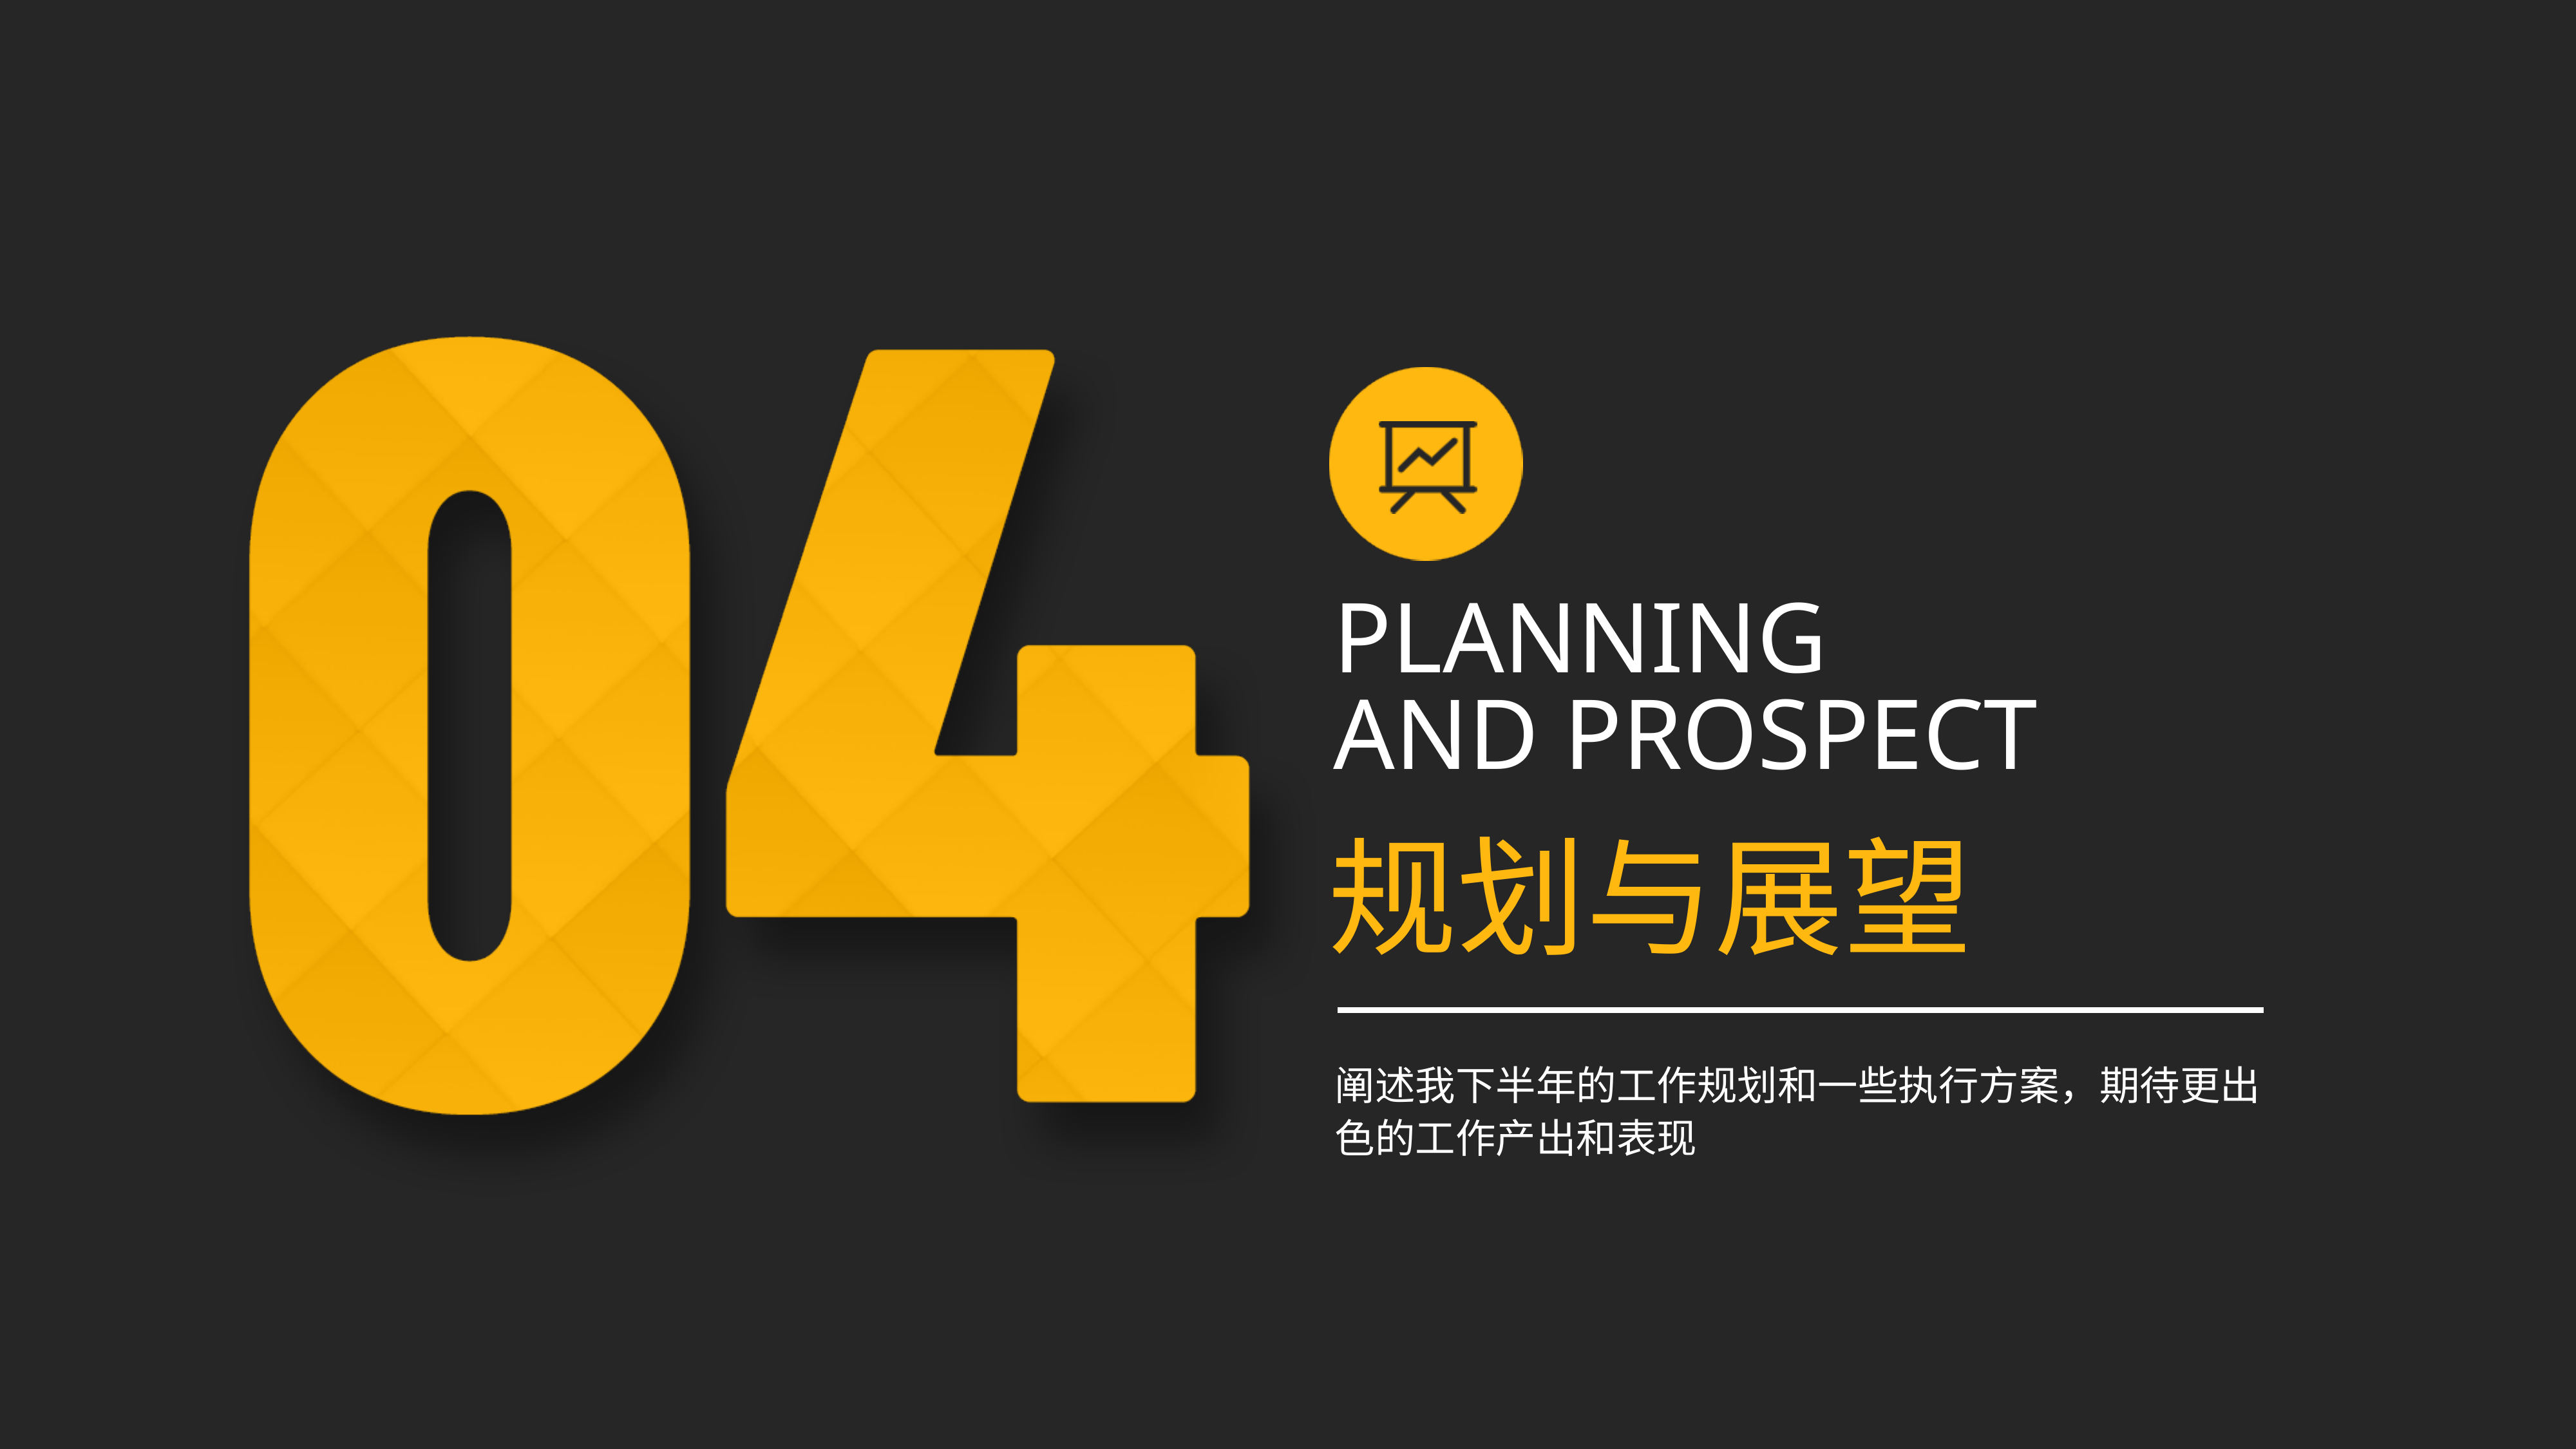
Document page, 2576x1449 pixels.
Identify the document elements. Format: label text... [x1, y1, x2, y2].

picture [232, 336, 1315, 1197]
text_box 阐述我下半年的工作规划和一些执行方案，期待更出色的工作产出和表现 [1325, 1050, 2297, 1155]
text_box 规划与展望 [1320, 811, 2280, 967]
picture [1329, 367, 1523, 561]
picture [1337, 1007, 2264, 1014]
text_box PLANNING AND PROSPECT [1324, 591, 2280, 782]
